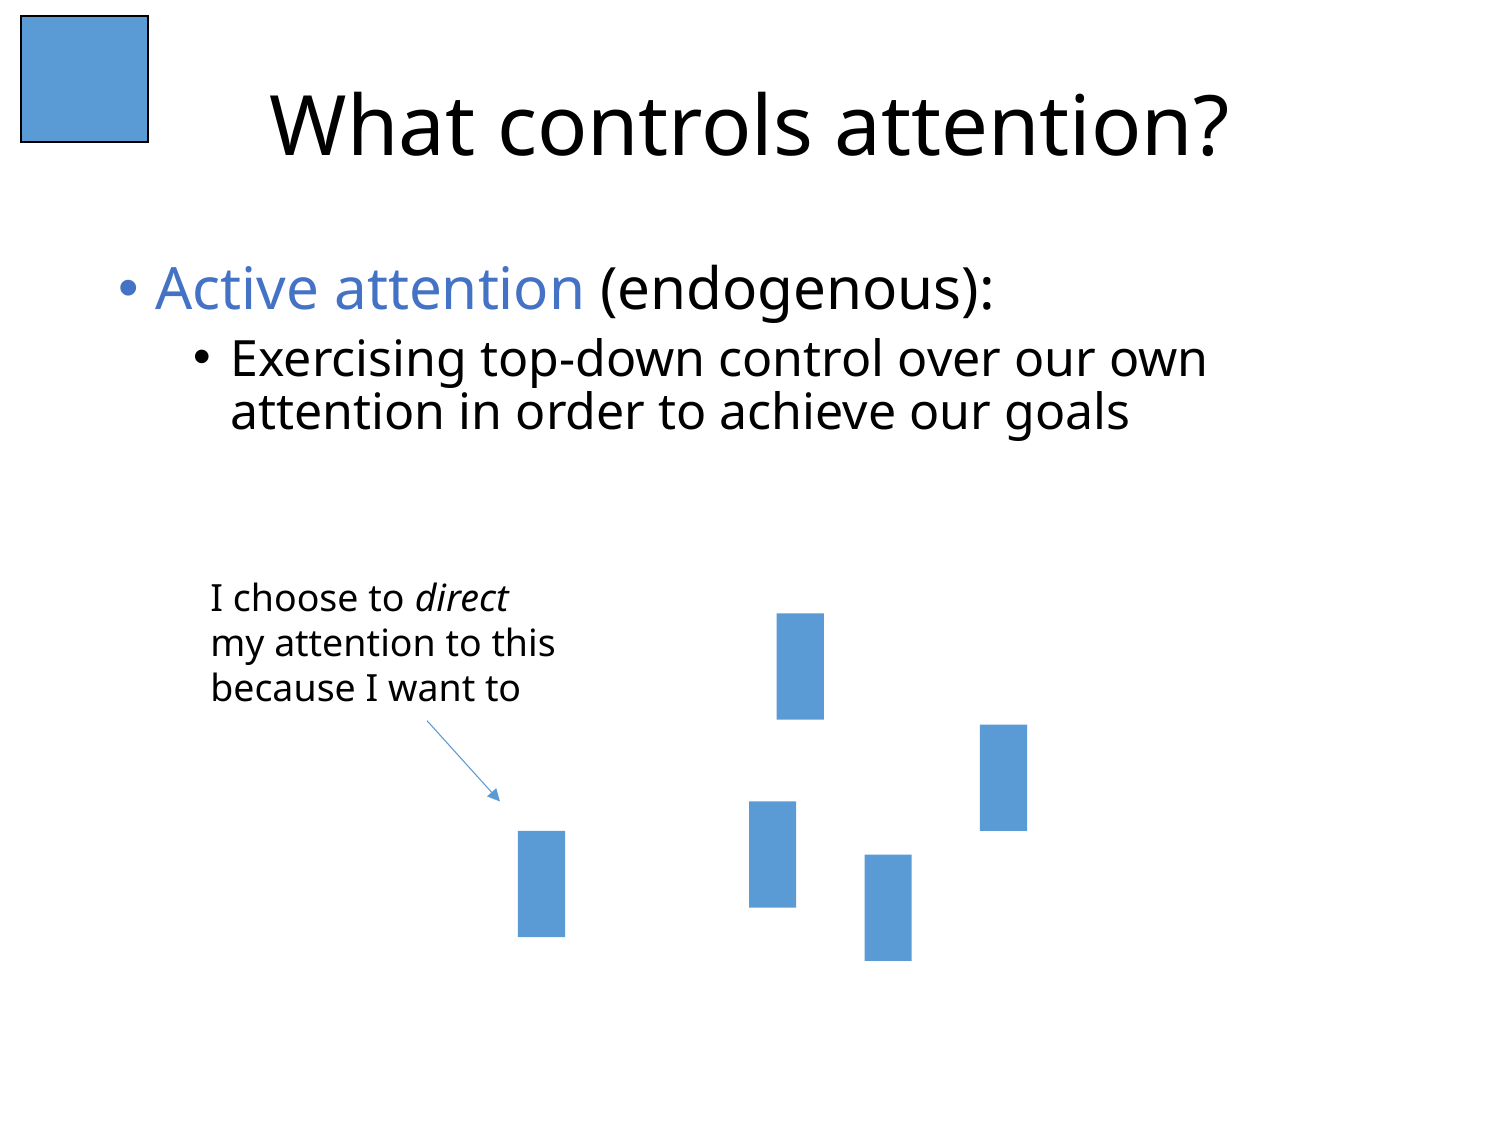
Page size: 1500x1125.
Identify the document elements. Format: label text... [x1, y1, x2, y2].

list Active attention (endogenous): Exercising top-down control over our own attention in order to achieve our goals [103, 251, 1397, 489]
text_box [863, 854, 913, 962]
text_box [979, 724, 1028, 832]
text_box [20, 15, 149, 143]
text_box [776, 612, 825, 721]
text_box I choose to direct my attention to this because I want to [195, 566, 585, 716]
text_box [517, 830, 566, 938]
text_box [748, 800, 797, 909]
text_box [426, 720, 500, 802]
title What controls attention? [103, 59, 1397, 198]
